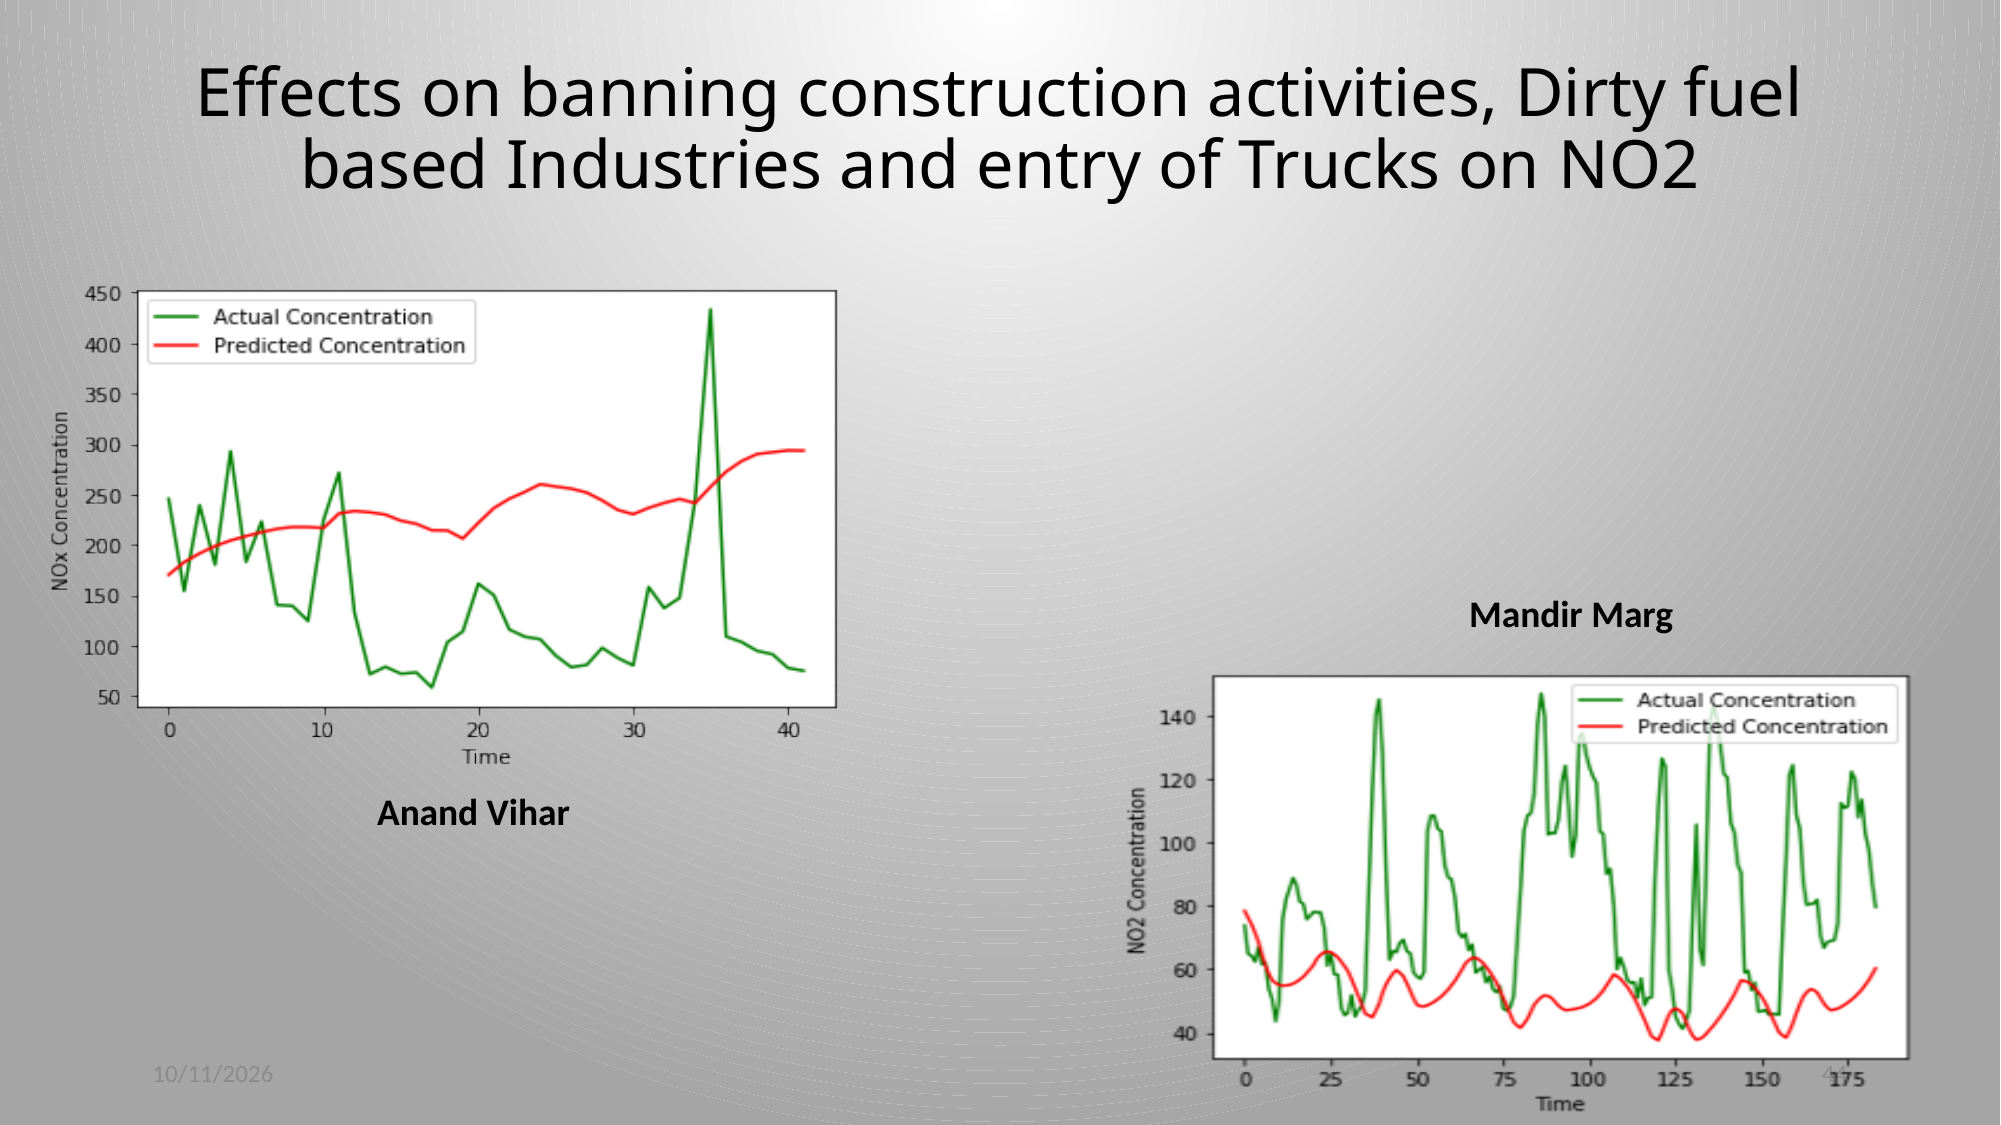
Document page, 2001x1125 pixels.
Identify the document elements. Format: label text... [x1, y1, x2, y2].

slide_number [137, 1042, 588, 1103]
picture [39, 273, 884, 780]
text_box Mandir Marg [1454, 582, 1746, 643]
title Effects on banning construction activities, Dirty fuel based Industries and entry of Trucks on NO2 [137, 72, 1863, 189]
picture [1116, 665, 2001, 1125]
text_box Anand Vihar [362, 780, 635, 841]
